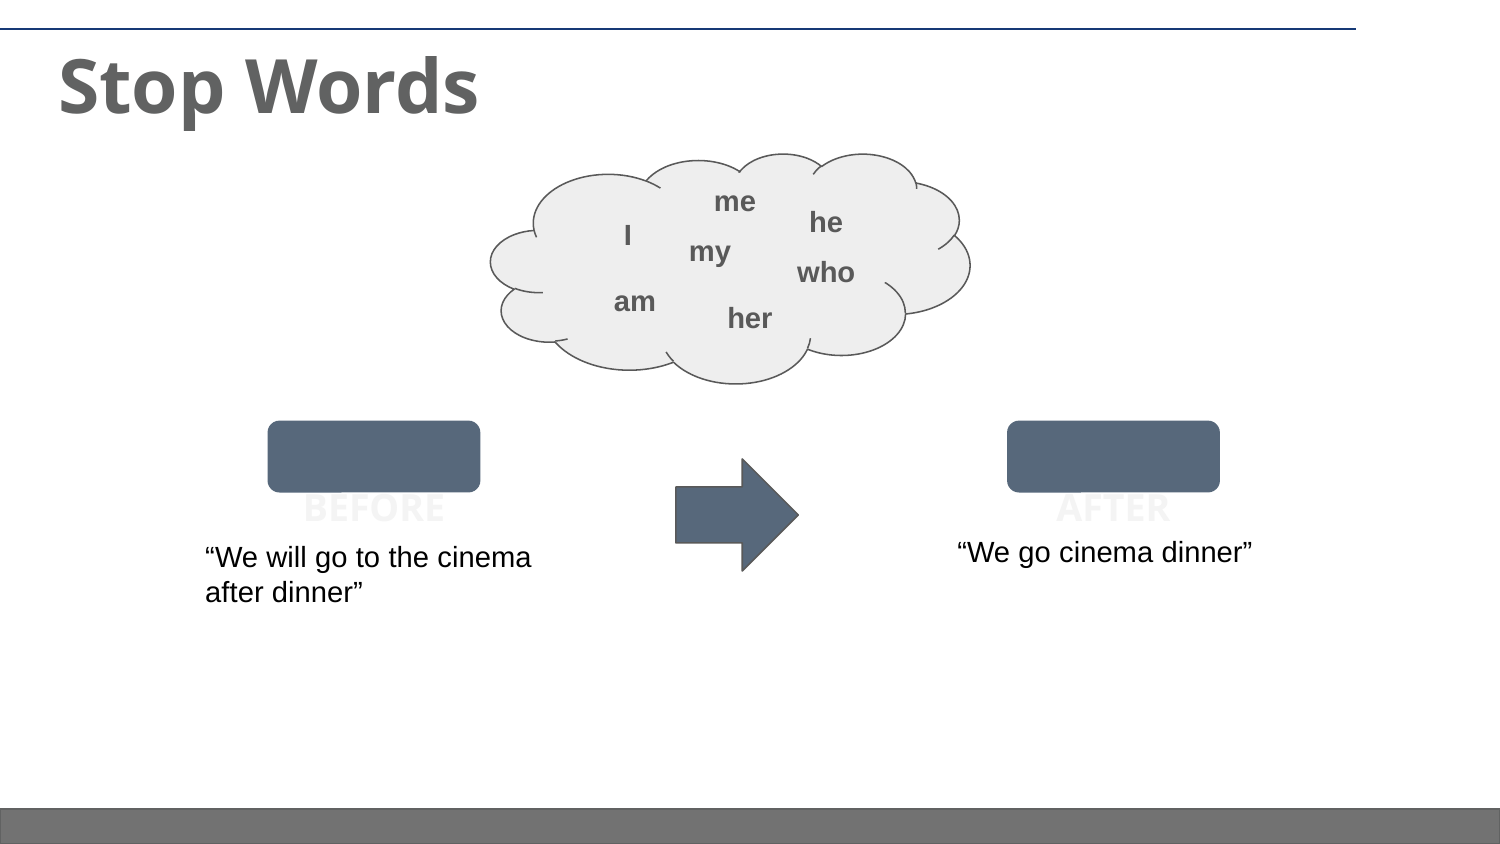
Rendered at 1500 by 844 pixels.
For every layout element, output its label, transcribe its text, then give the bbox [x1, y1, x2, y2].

text_box AFTER [1007, 420, 1220, 493]
text_box her [685, 289, 815, 345]
text_box [675, 458, 799, 572]
title Stop Words [46, 61, 1428, 117]
text_box “We go cinema dinner” [942, 518, 1333, 607]
text_box he [761, 193, 891, 246]
text_box me [670, 172, 799, 228]
text_box am [570, 272, 700, 328]
text_box BEFORE [267, 420, 481, 493]
text_box my [645, 222, 775, 278]
text_box [490, 154, 971, 384]
text_box who [761, 243, 891, 299]
text_box I [563, 206, 689, 262]
text_box “We will go to the cinema after dinner” [190, 522, 581, 611]
